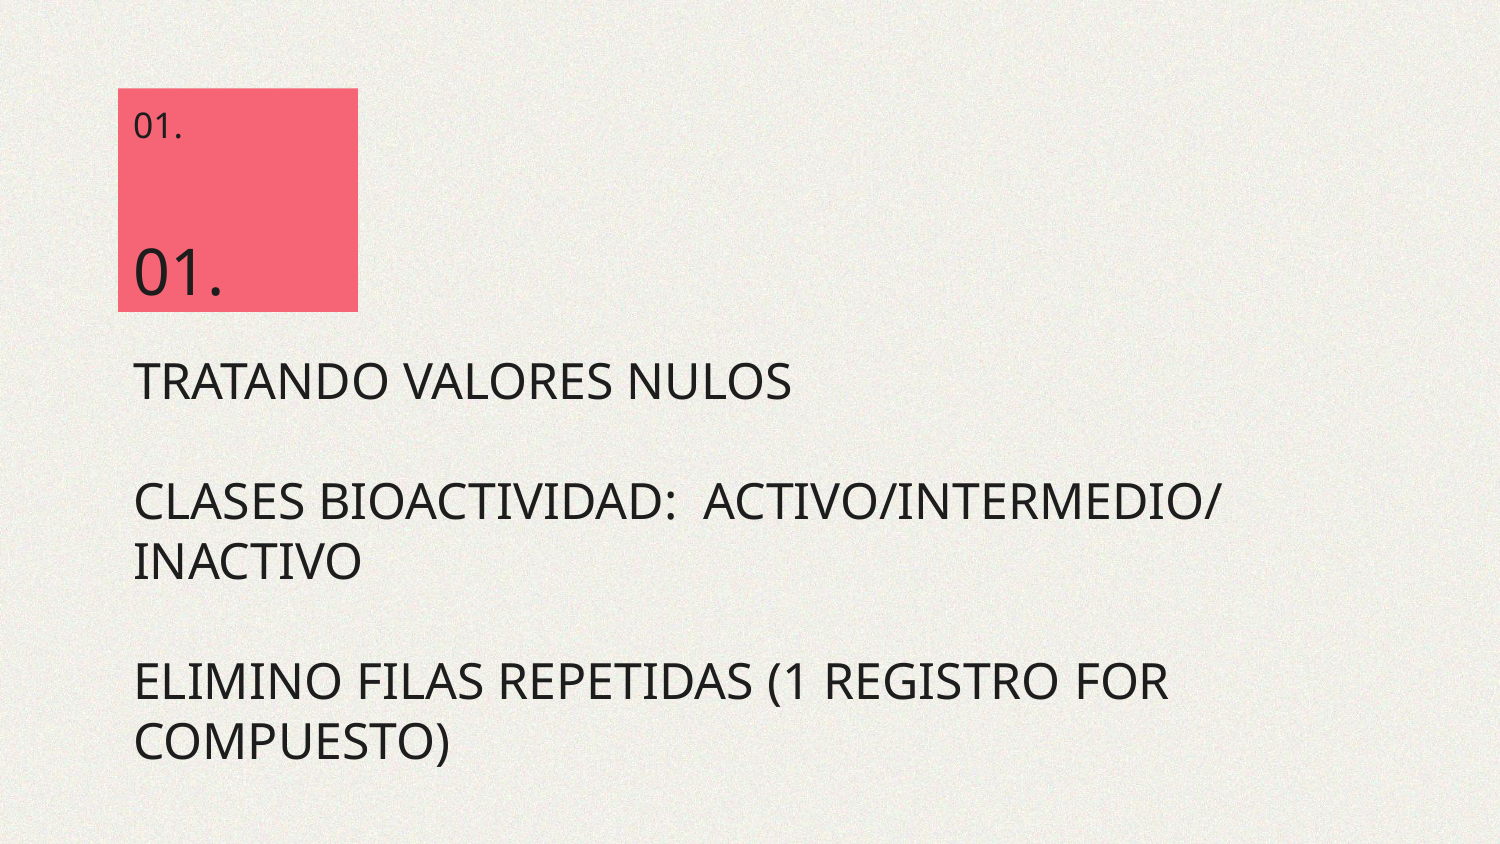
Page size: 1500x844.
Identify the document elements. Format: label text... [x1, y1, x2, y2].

title 01. 01. [118, 88, 358, 312]
title TRATANDO VALORES NULOS CLASES BIOACTIVIDAD: ACTIVO/INTERMEDIO/ INACTIVO ELIMINO FILAS REPETIDAS (1 REGISTRO FOR COMPUESTO) [118, 471, 1416, 783]
picture [0, 0, 1500, 844]
